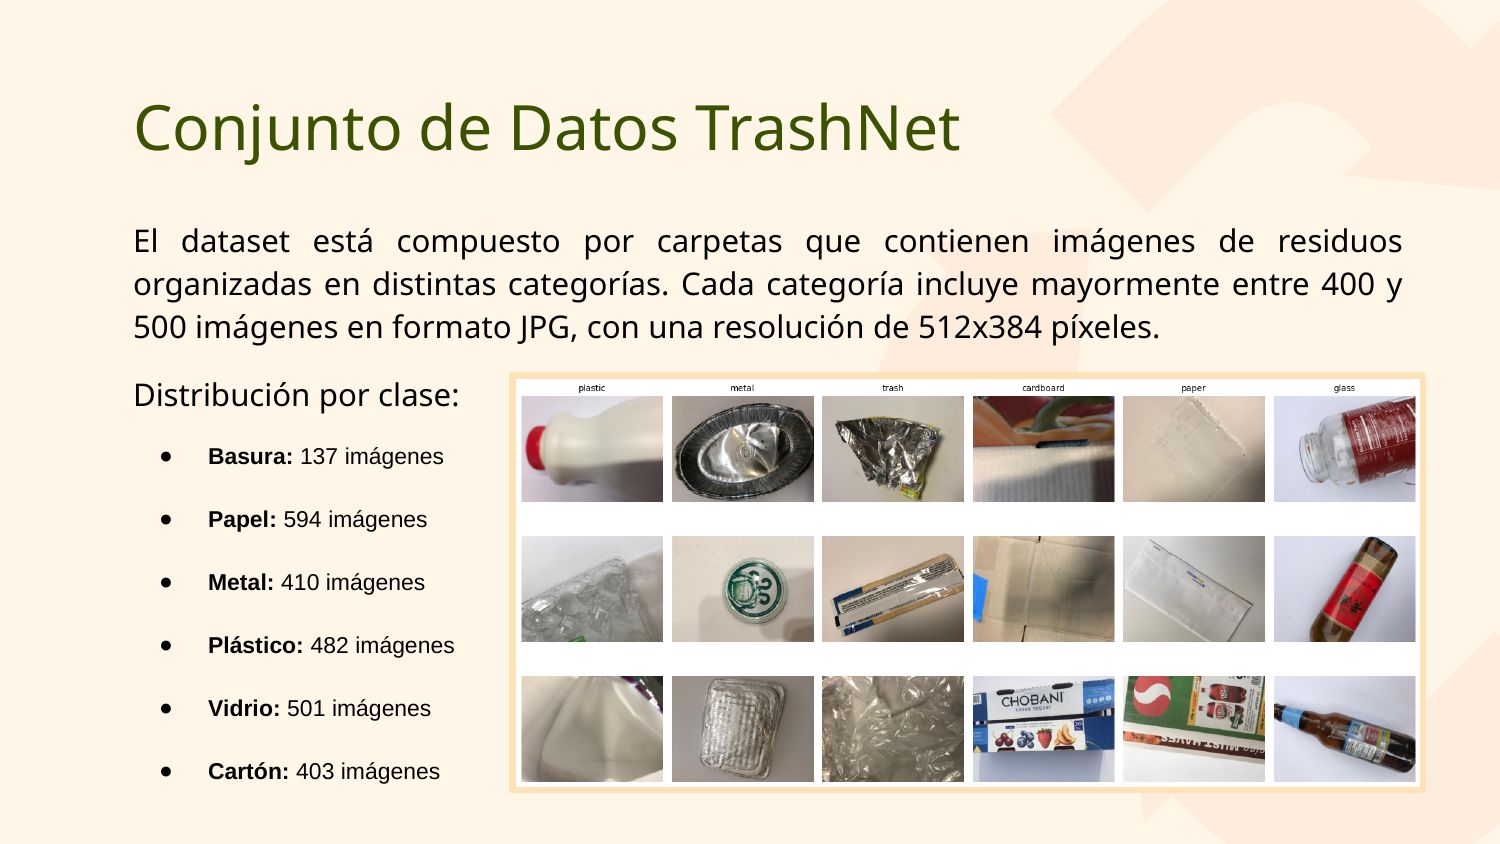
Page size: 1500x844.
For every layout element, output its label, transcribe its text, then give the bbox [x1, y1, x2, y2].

subtitle El dataset está compuesto por carpetas que contienen imágenes de residuos organizadas en distintas categorías. Cada categoría incluye mayormente entre 400 y 500 imágenes en formato JPG, con una resolución de 512x384 píxeles. Distribución por clase: Basura: 137 imágenes Papel: 594 imágenes Metal: 410 imágenes Plástico: 482 imágenes Vidrio: 501 imágenes Cartón: 403 imágenes [118, 200, 1420, 805]
picture [515, 378, 1420, 788]
title Conjunto de Datos TrashNet [118, 72, 1382, 167]
